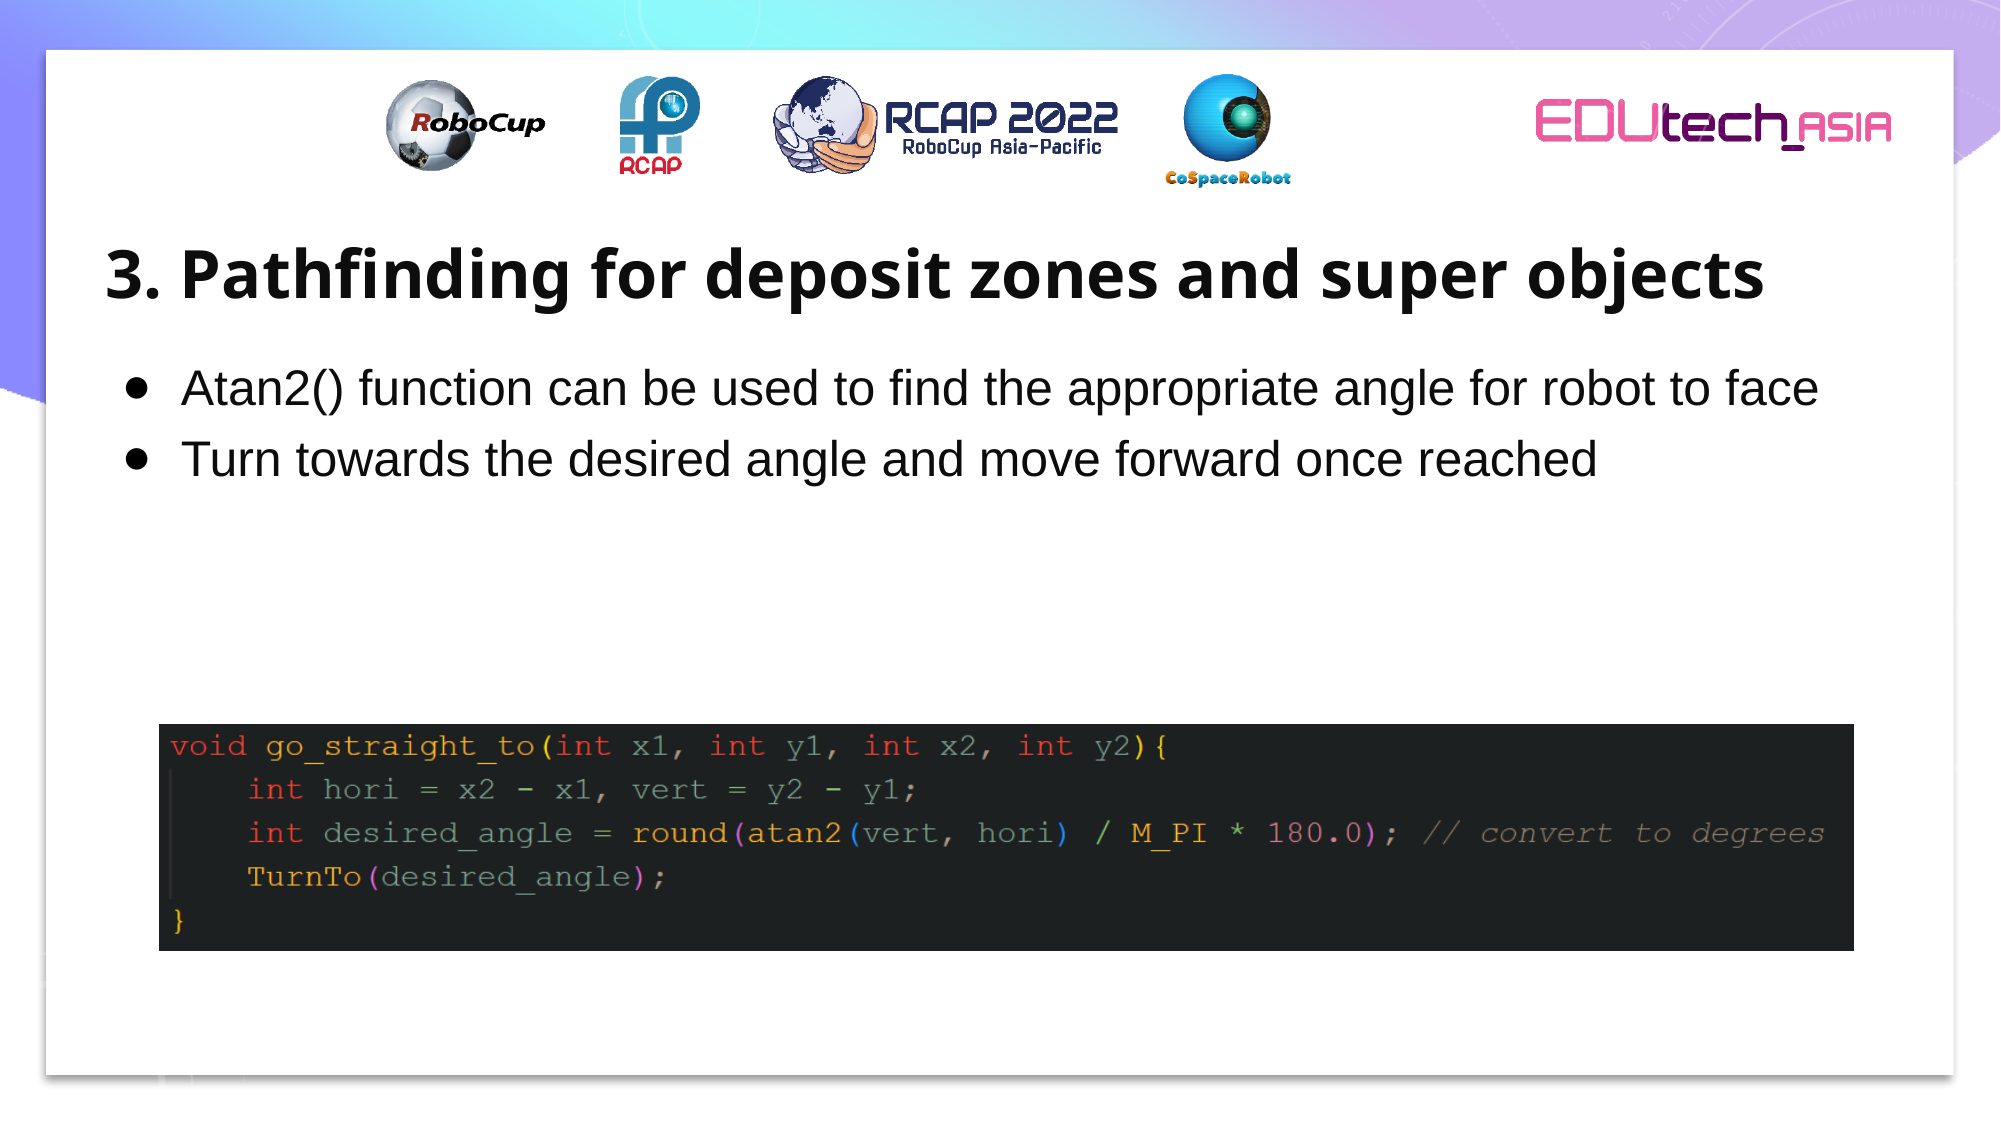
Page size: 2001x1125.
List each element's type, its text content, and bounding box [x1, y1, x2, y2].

text_box Atan2() function can be used to find the appropriate angle for robot to face Turn towards the desired angle and move forward once reached [90, 347, 1923, 1043]
title 3. Pathfinding for deposit zones and super objects [90, 198, 1881, 347]
picture [0, 0, 2001, 1125]
